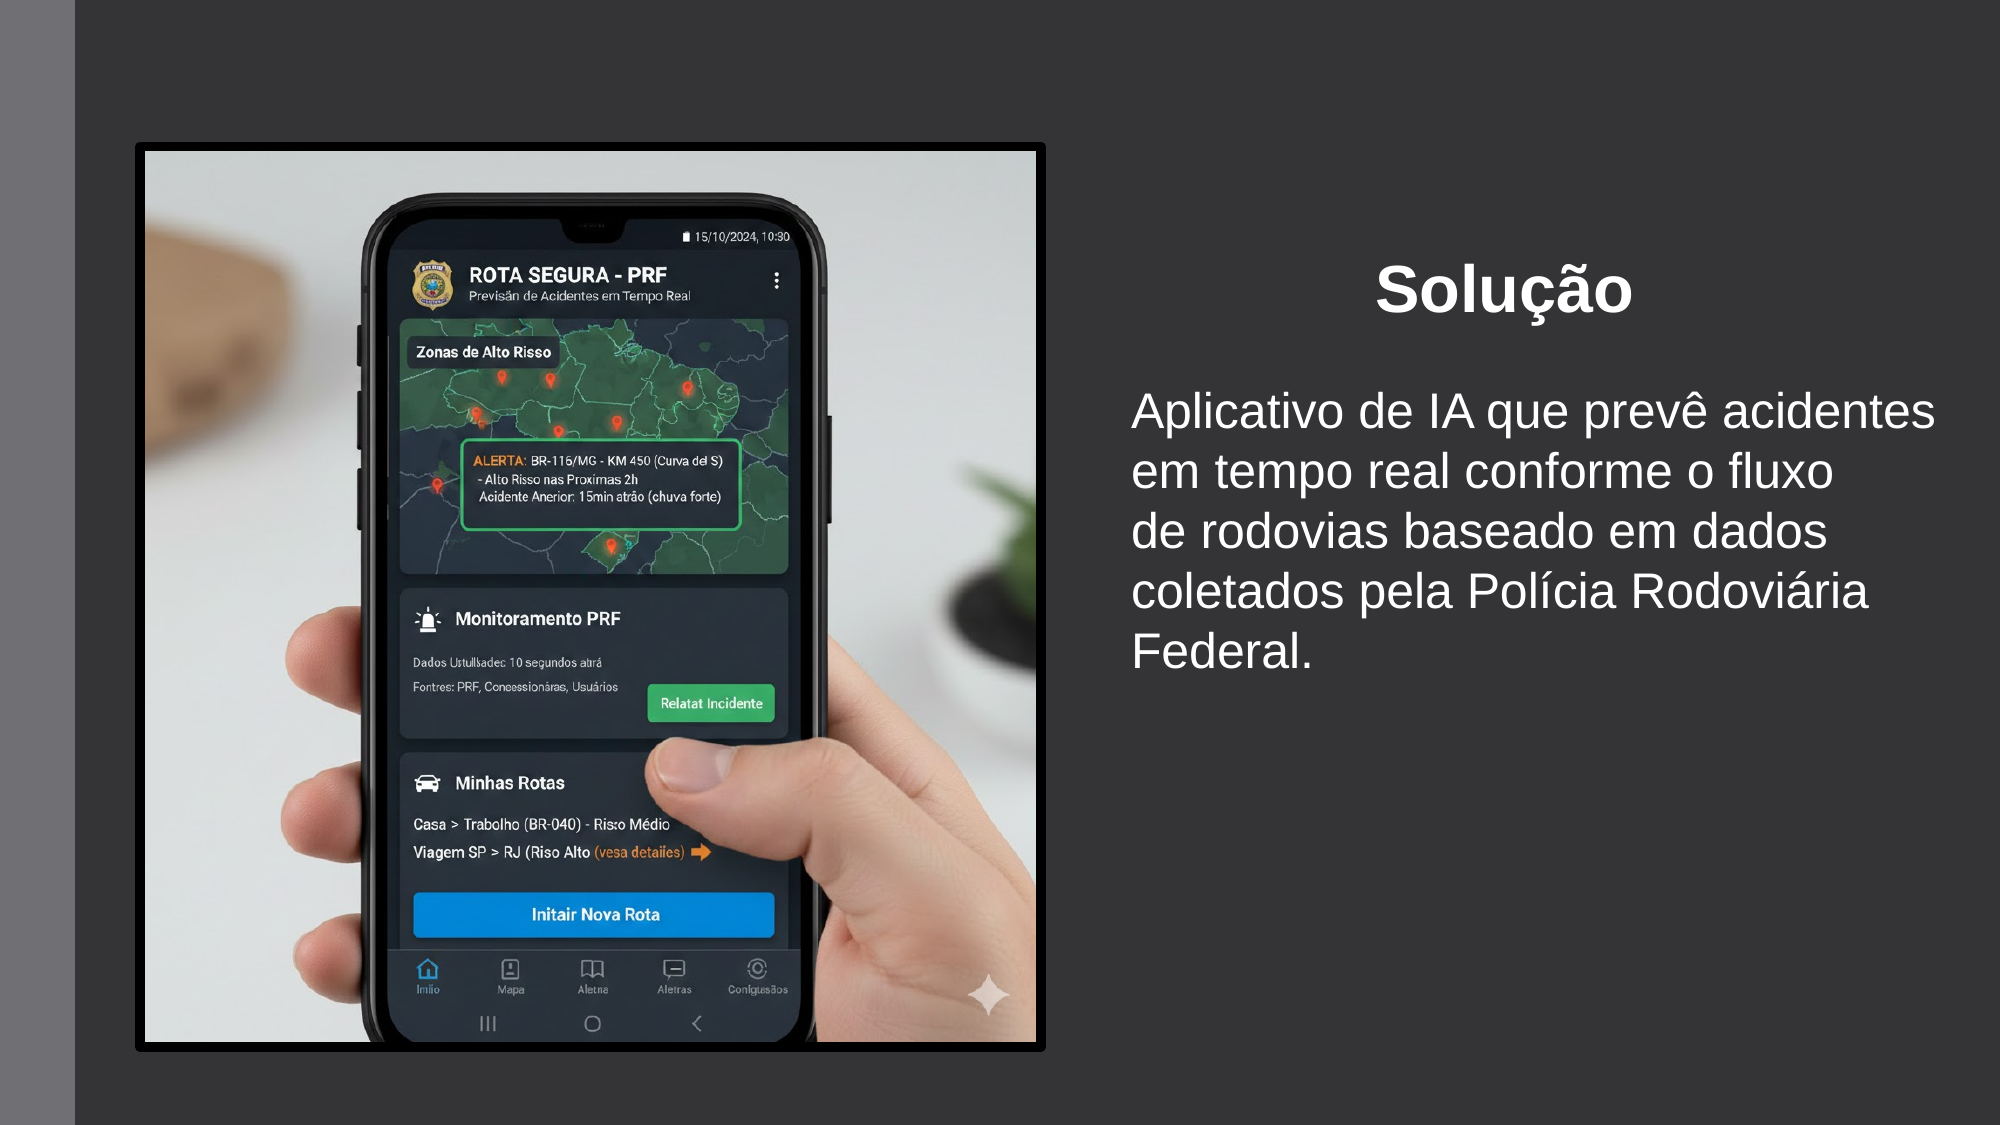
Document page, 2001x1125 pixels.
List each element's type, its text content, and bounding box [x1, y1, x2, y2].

text_box Solução [1360, 237, 1651, 333]
picture [144, 150, 1037, 1043]
text_box Aplicativo de IA que prevê acidentes em tempo real conforme o fluxo de rodovias baseado em dados coletados pela Polícia Rodoviária Federal. [1115, 371, 1985, 687]
